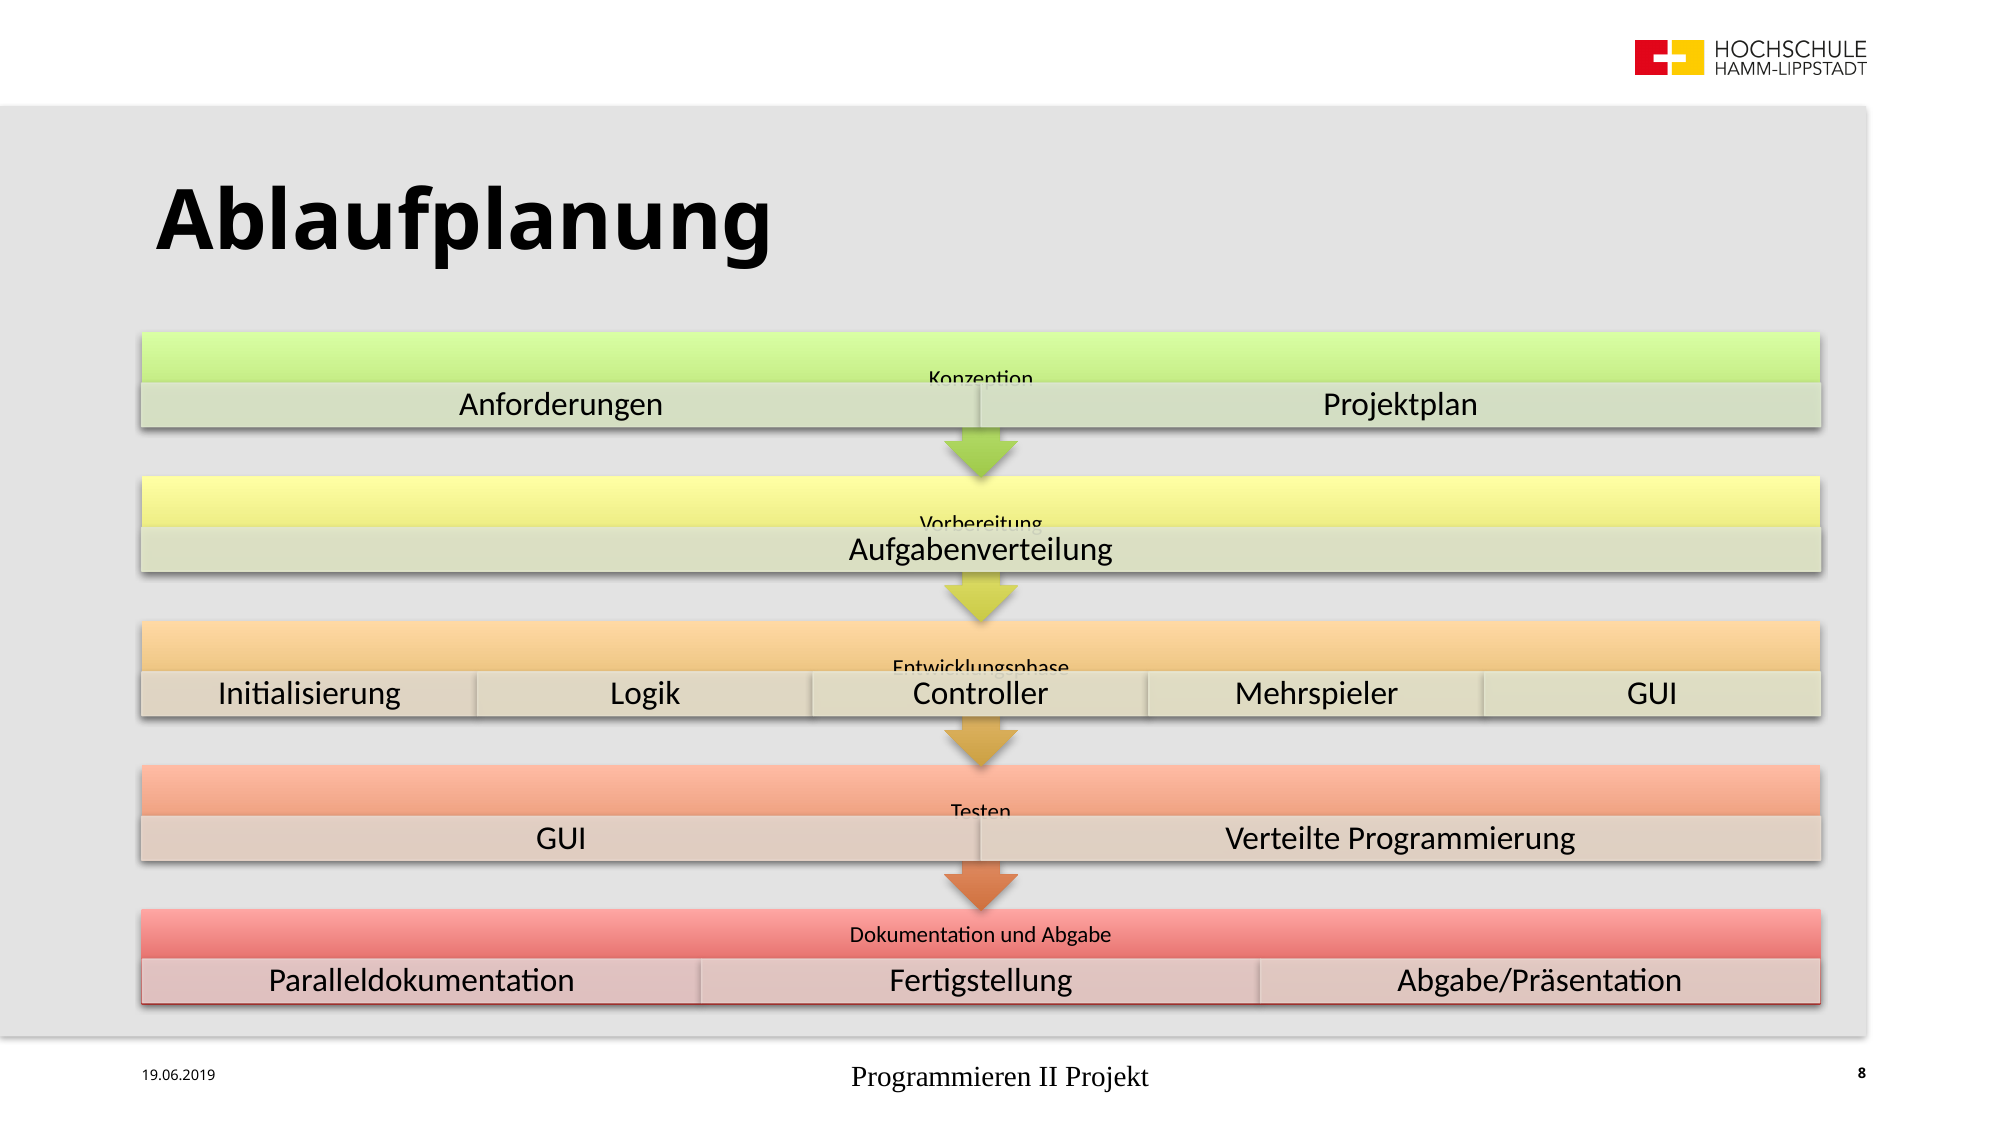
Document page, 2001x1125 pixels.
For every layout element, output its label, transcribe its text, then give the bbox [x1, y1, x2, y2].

slide_number 8 [1399, 1065, 1867, 1084]
footer Programmieren II Projekt [662, 1065, 1338, 1084]
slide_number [141, 1065, 609, 1084]
picture [1635, 40, 1867, 75]
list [141, 331, 1821, 1006]
title Ablaufplanung [141, 122, 1821, 310]
